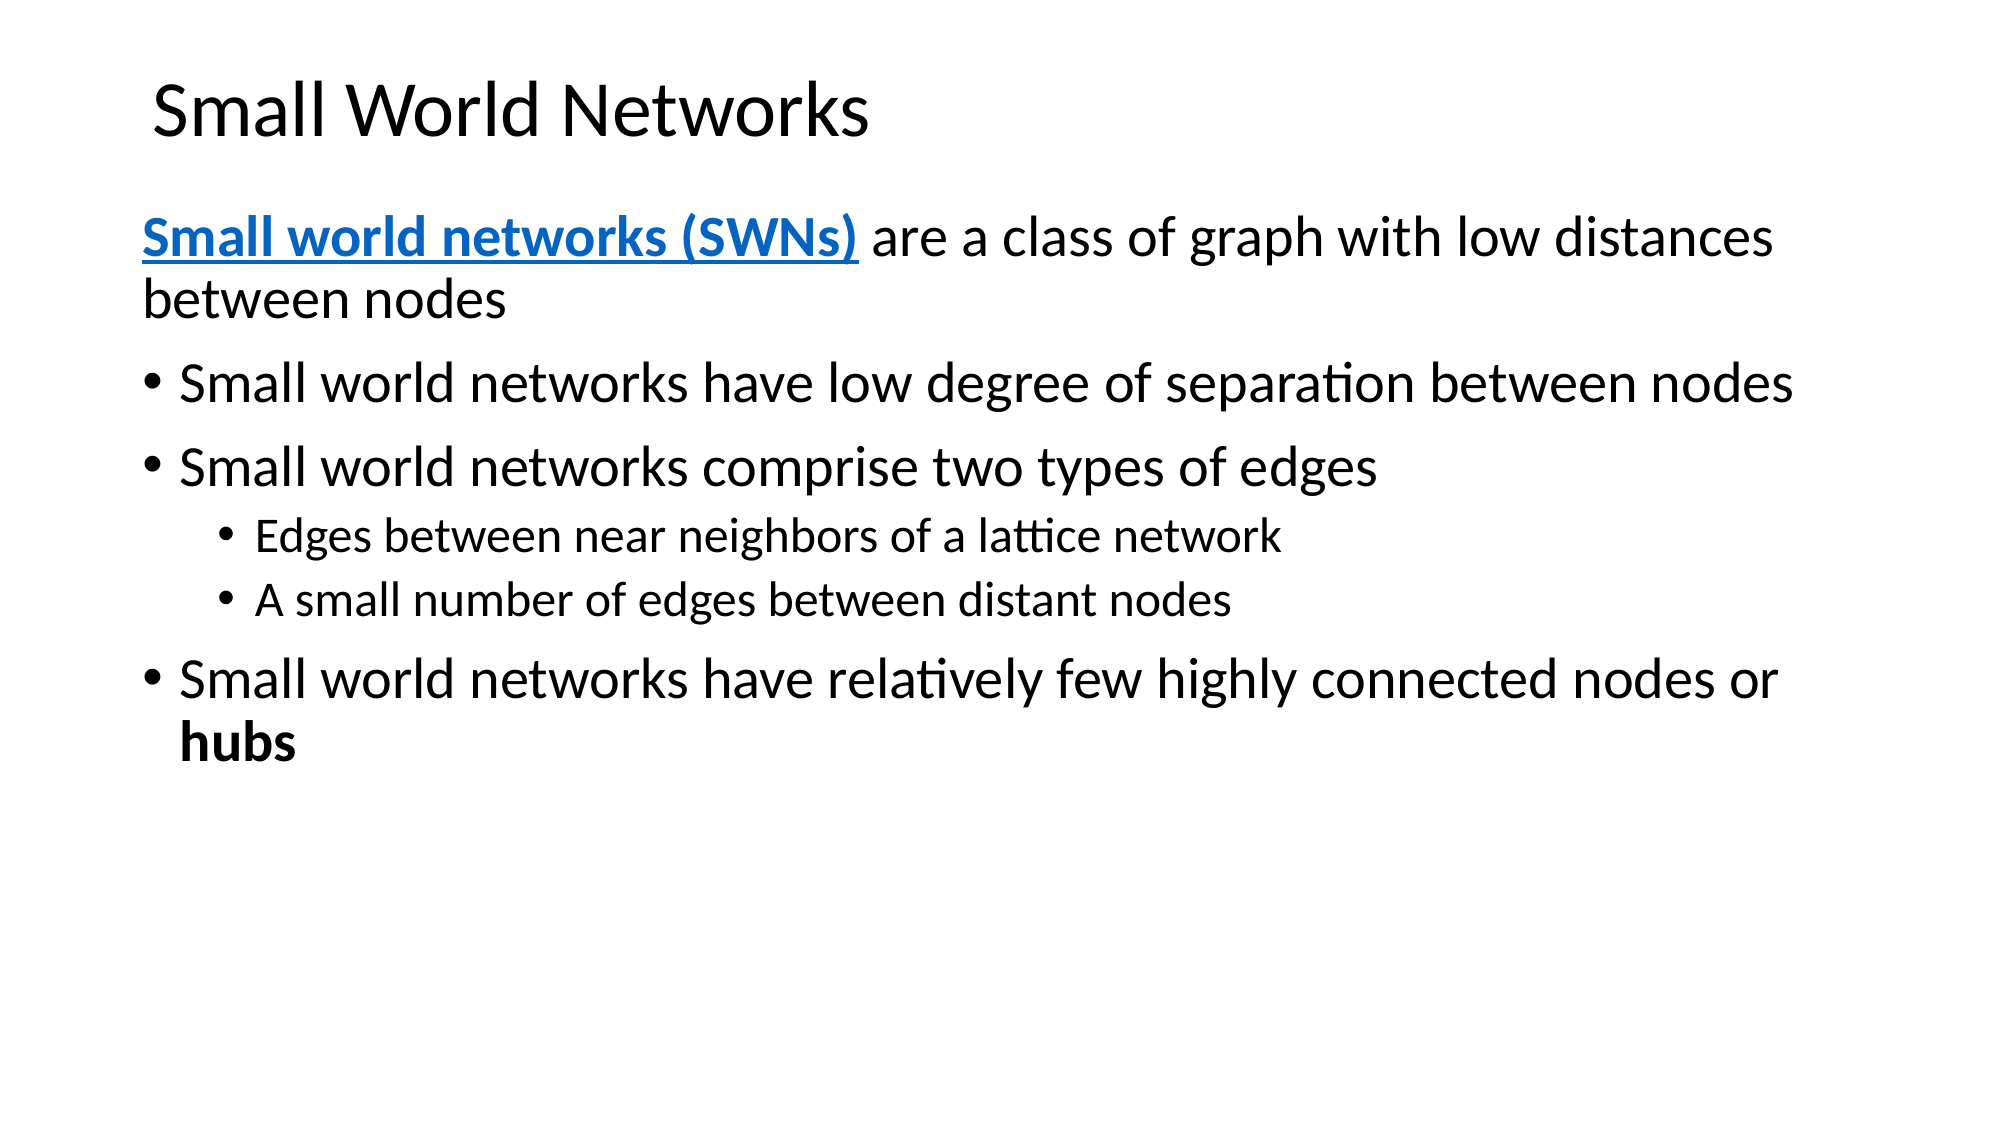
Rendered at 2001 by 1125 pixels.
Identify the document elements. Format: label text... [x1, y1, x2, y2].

title Small World Networks [137, 59, 1863, 162]
list Small world networks (SWNs) are a class of graph with low distances between nodes Small world networks have low degree of separation between nodes Small world networks comprise two types of edges Edges between near neighbors of a lattice network A small number of edges between distant nodes Small world networks have relatively few highly connected nodes or hubs [127, 198, 1853, 1092]
